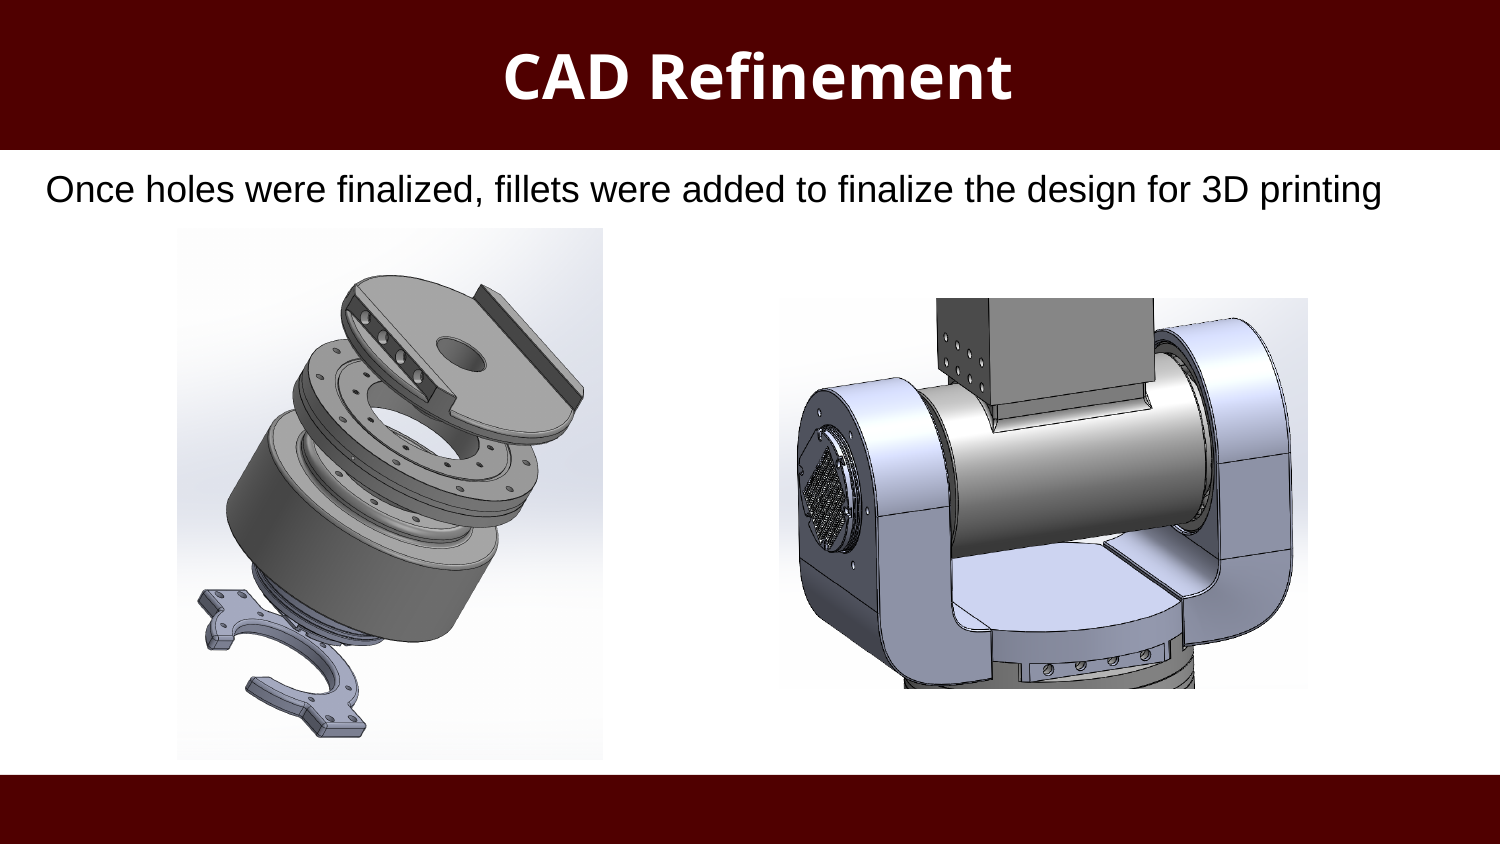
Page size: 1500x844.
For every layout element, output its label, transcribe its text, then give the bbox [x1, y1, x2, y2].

title [0, 774, 1500, 844]
picture [176, 228, 603, 760]
title CAD Refinement [0, 0, 1500, 150]
picture [779, 298, 1308, 689]
text_box Once holes were finalized, fillets were added to finalize the design for 3D printing [30, 150, 1470, 229]
